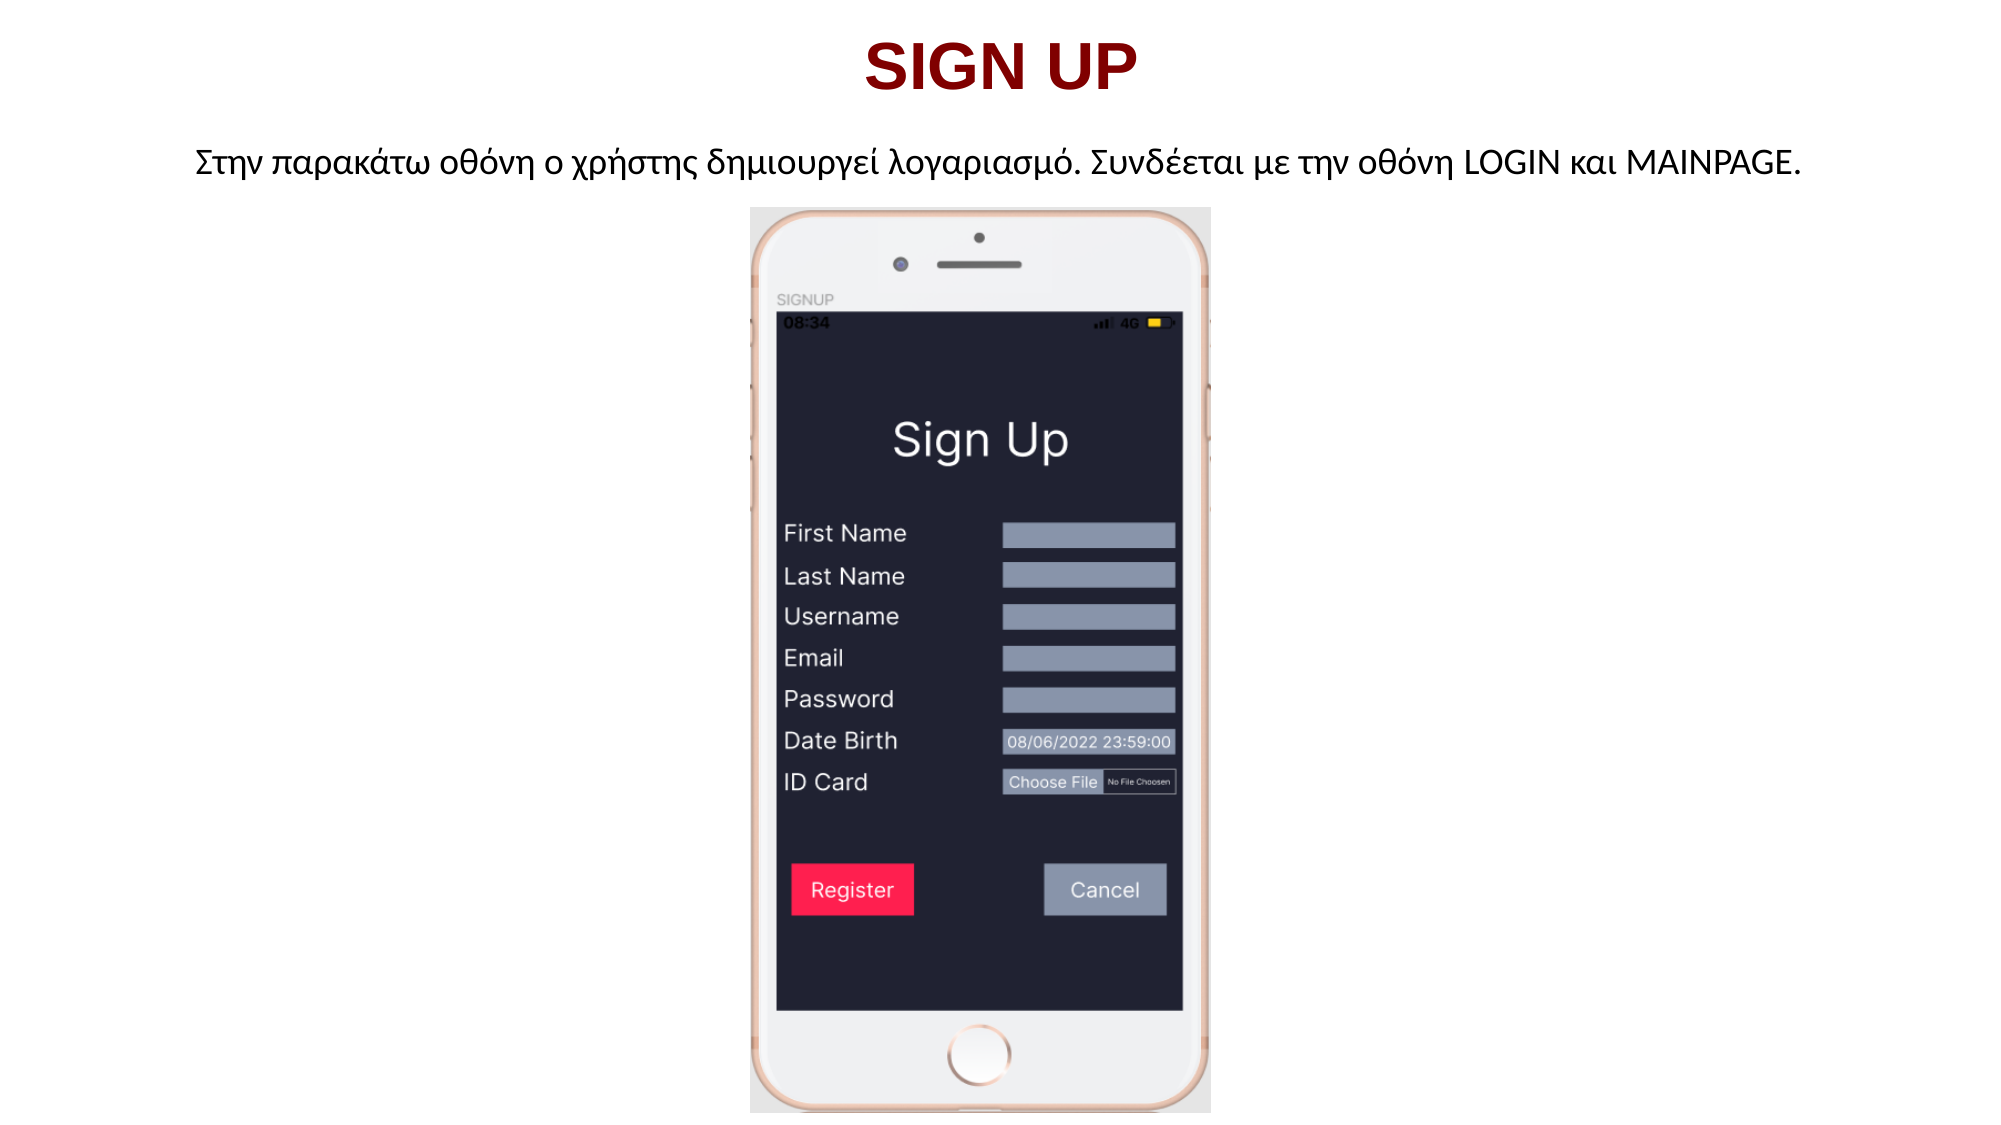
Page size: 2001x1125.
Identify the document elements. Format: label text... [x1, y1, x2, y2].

text_box Στην παρακάτω οθόνη ο χρήστης δημιουργεί λογαριασμό. Συνδέεται με την οθόνη LOGIN και MAINPAGE. [18, 130, 1980, 190]
text_box SIGN UP [21, 12, 1983, 114]
picture [750, 207, 1211, 1113]
